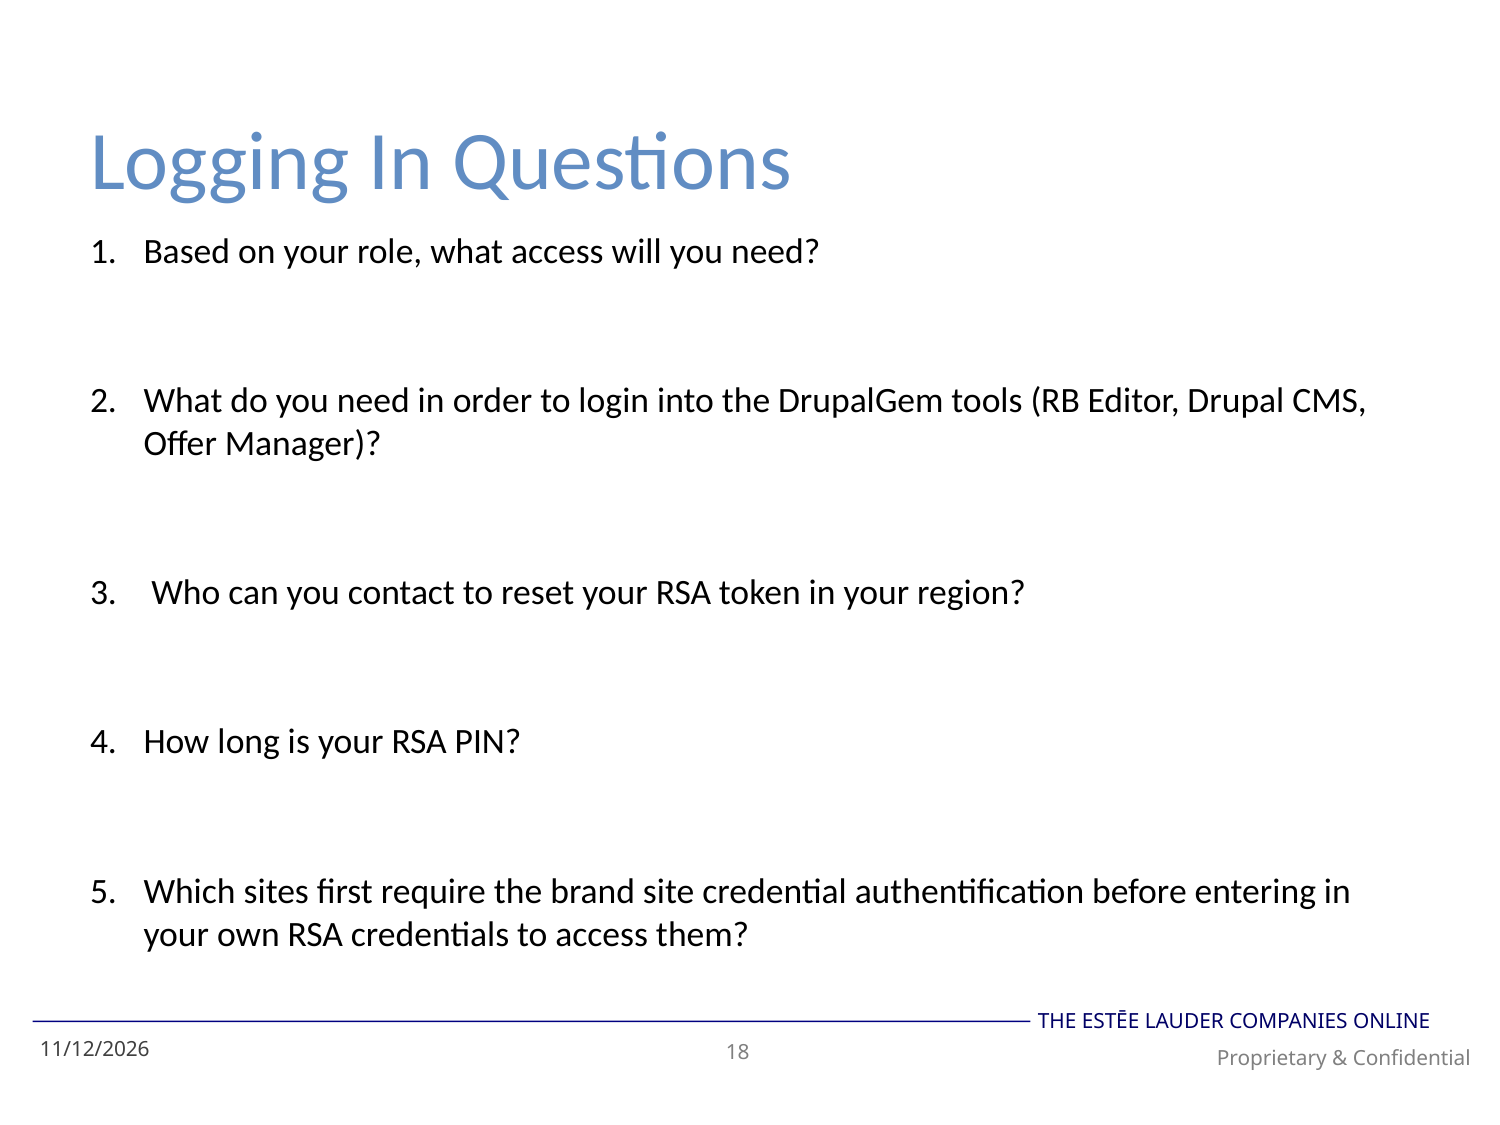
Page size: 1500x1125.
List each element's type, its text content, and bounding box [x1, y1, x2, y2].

title Logging In Questions [75, 87, 1463, 225]
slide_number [24, 1020, 338, 1081]
list Based on your role, what access will you need? What do you need in order to login into the DrupalGem tools (RB Editor, Drupal CMS, Offer Manager)? Who can you contact to reset your RSA token in your region? How long is your RSA PIN? Which sites first require the brand site credential authentification before entering in your own RSA credentials to access them? [75, 220, 1425, 963]
